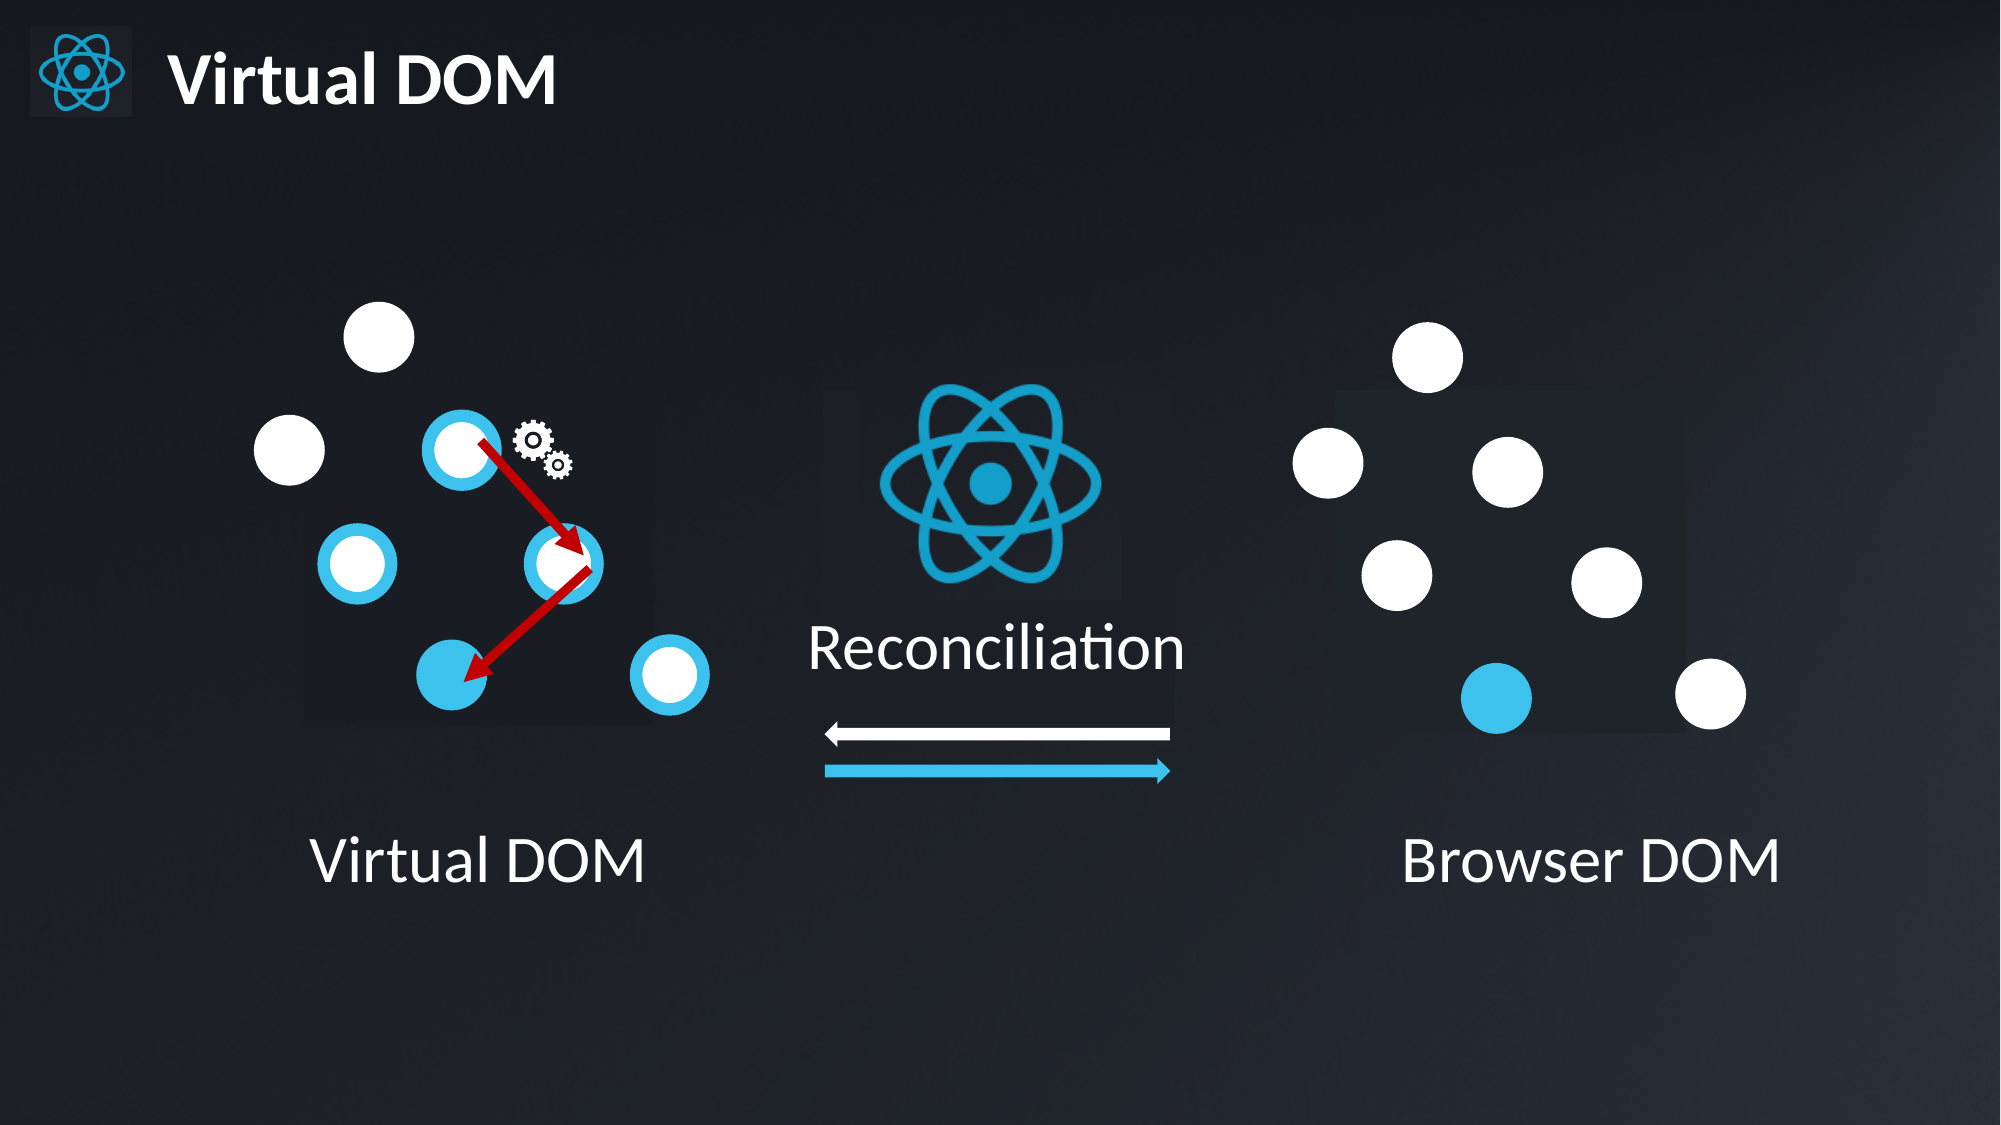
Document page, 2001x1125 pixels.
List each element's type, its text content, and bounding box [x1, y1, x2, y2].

text_box Virtual DOM [0, 0, 819, 129]
text_box [824, 721, 1170, 748]
text_box [1392, 322, 1464, 394]
text_box [529, 556, 542, 568]
text_box [639, 692, 701, 711]
text_box [1675, 658, 1747, 730]
picture [0, 0, 2001, 1125]
text_box [343, 301, 415, 373]
text_box Reconciliation [542, 536, 1453, 692]
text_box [480, 440, 584, 556]
text_box [426, 414, 496, 486]
text_box Browser DOM [1136, 750, 2000, 905]
text_box [1472, 436, 1544, 508]
text_box [253, 414, 325, 486]
text_box [1571, 547, 1643, 619]
text_box [322, 528, 393, 600]
text_box [416, 639, 487, 711]
text_box [1292, 427, 1364, 499]
picture [30, 26, 132, 117]
text_box Virtual DOM [23, 750, 935, 905]
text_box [463, 568, 590, 683]
text_box [1460, 662, 1532, 734]
text_box [824, 758, 1171, 785]
